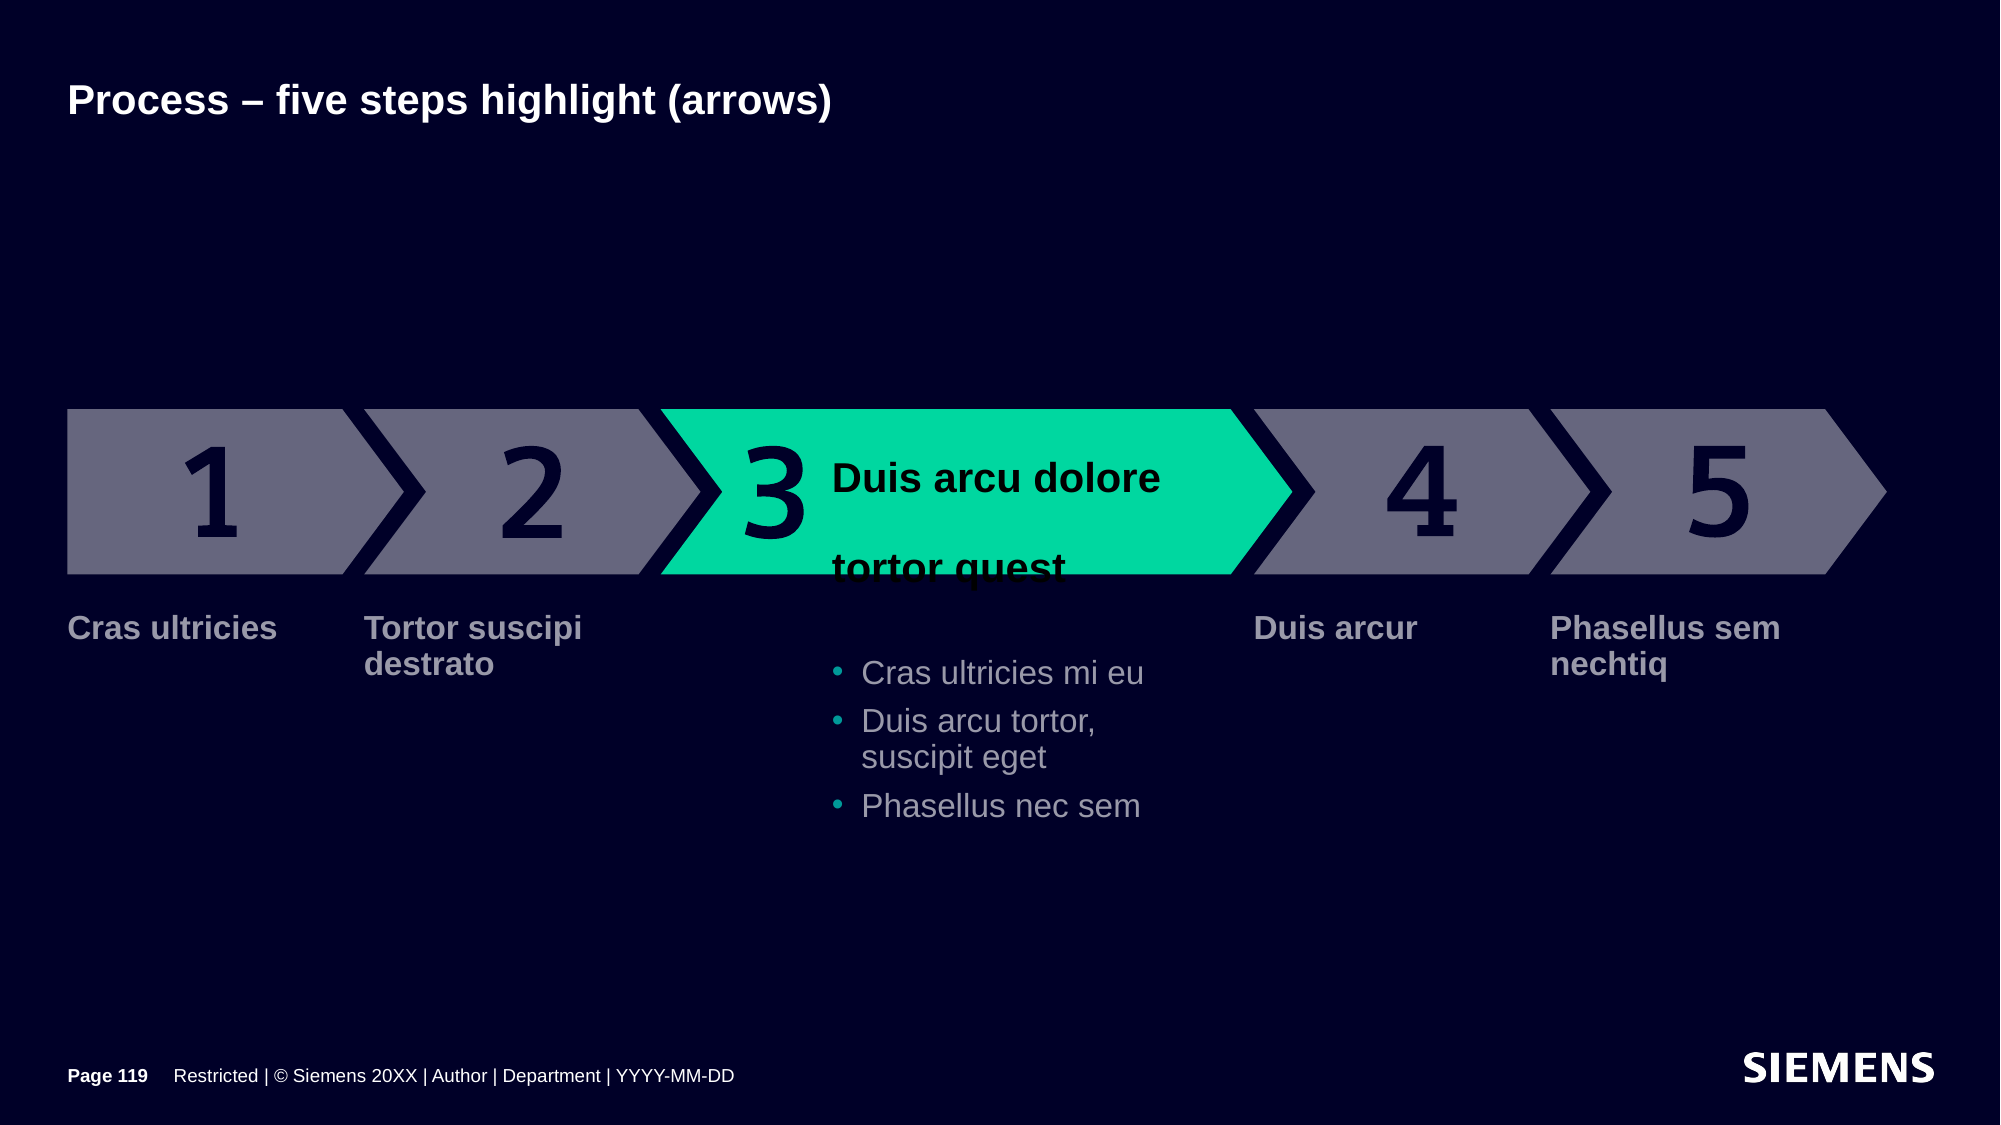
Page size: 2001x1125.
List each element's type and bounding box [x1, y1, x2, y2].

text_box [891, 471, 895, 491]
text_box [1062, 471, 1081, 491]
footer [174, 1035, 1686, 1125]
text_box [1014, 471, 1018, 491]
text_box [976, 471, 993, 491]
text_box [1088, 463, 1092, 491]
text_box [836, 465, 859, 491]
text_box [1000, 471, 1010, 491]
text_box [67, 409, 404, 575]
text_box [1141, 472, 1158, 491]
text_box [67, 611, 340, 953]
text_box [364, 409, 720, 575]
text_box [1125, 471, 1130, 491]
text_box [903, 471, 919, 491]
text_box [1050, 463, 1055, 491]
slide_number [67, 1035, 174, 1125]
text_box [746, 447, 803, 538]
picture [1744, 1052, 1934, 1083]
text_box [363, 611, 636, 953]
text_box [1253, 611, 1526, 953]
text_box [936, 471, 956, 491]
text_box [866, 471, 876, 491]
text_box [1550, 409, 1887, 575]
title [67, 78, 1686, 173]
text_box [1253, 409, 1591, 575]
text_box [961, 471, 965, 491]
text_box [1036, 471, 1046, 491]
text_box [1099, 471, 1118, 491]
text_box [1550, 611, 1823, 953]
text_box [660, 556, 1228, 954]
text_box [879, 471, 883, 491]
